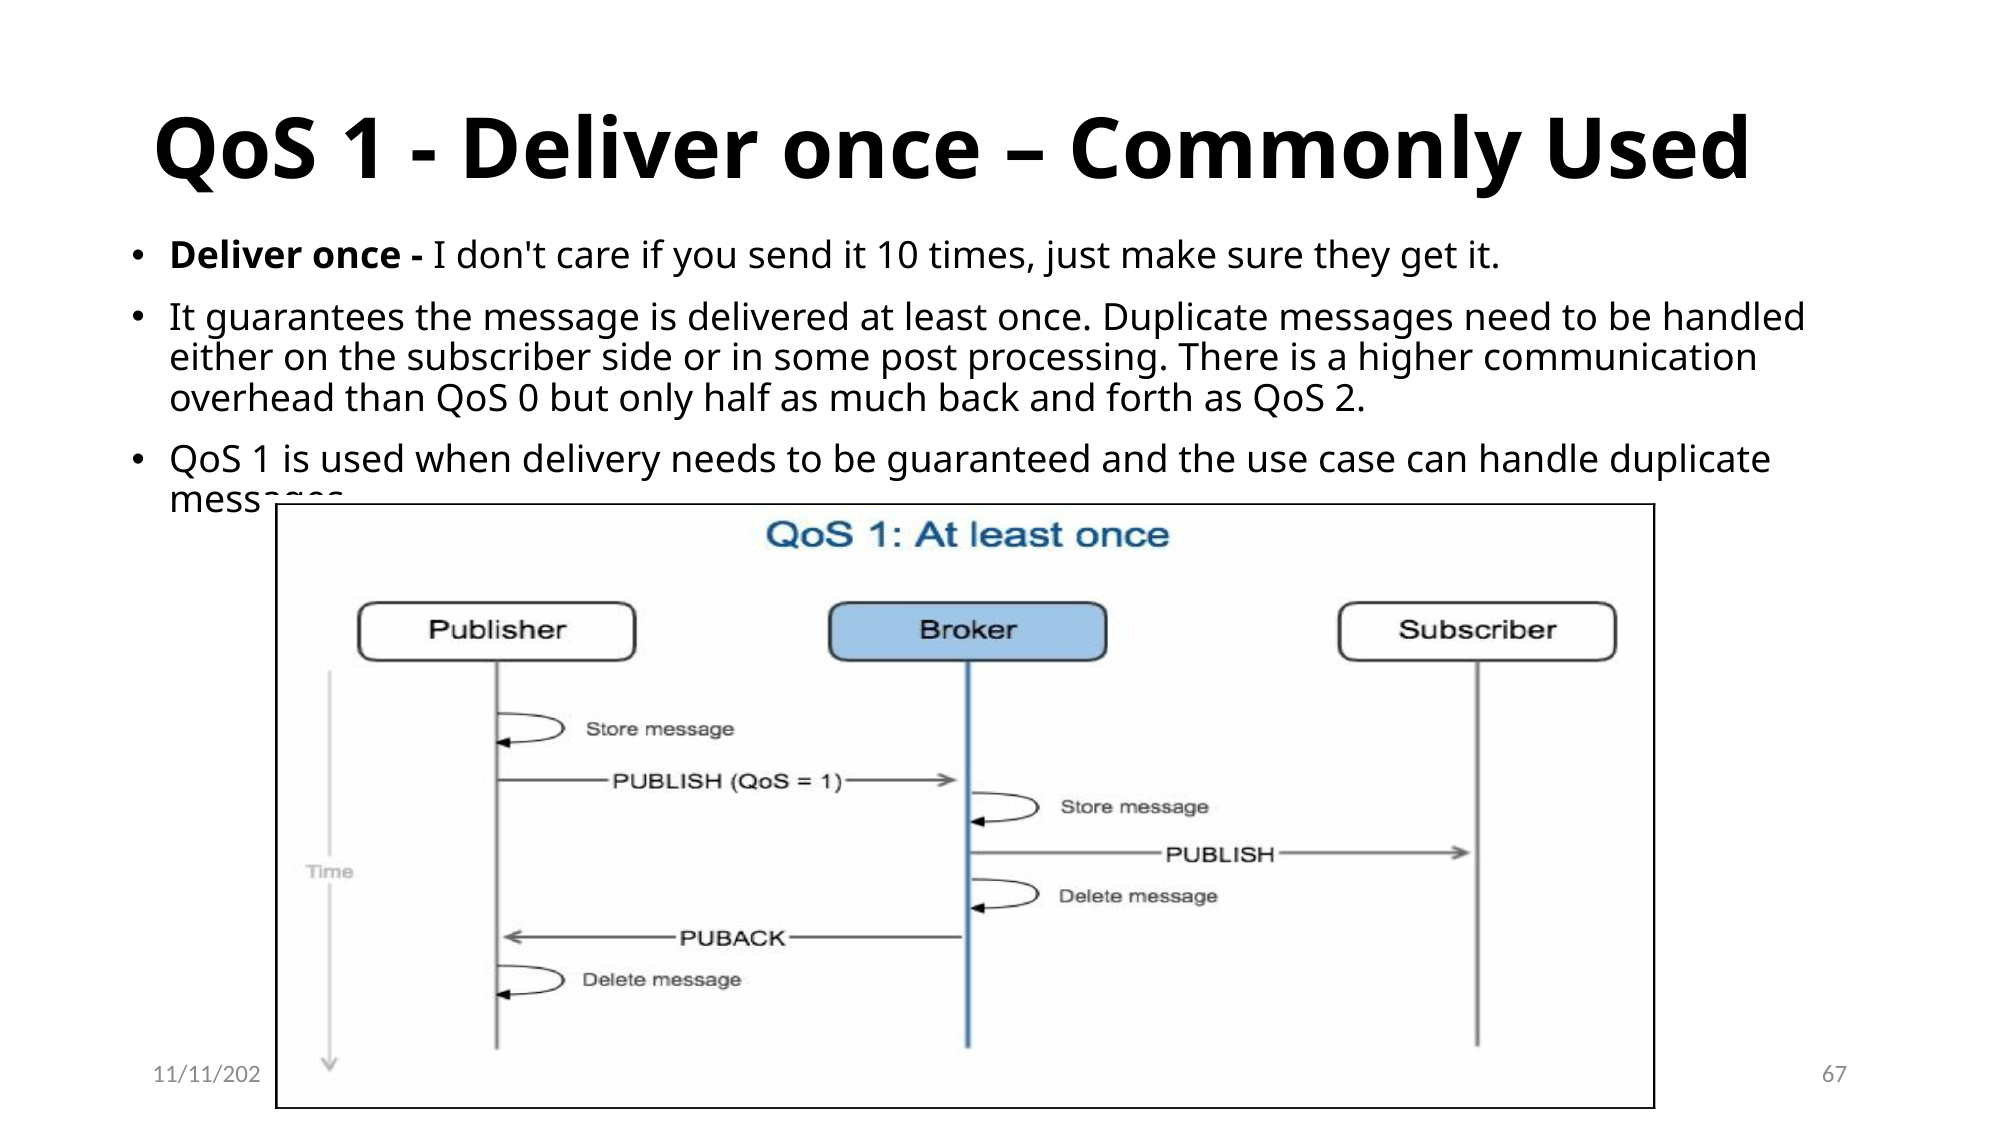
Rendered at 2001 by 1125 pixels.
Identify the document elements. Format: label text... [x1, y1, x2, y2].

title QoS 1 - Deliver once – Commonly Used [137, 59, 1863, 229]
list Deliver once - I don't care if you send it 10 times, just make sure they get it. It guarantees the message is delivered at least once. Duplicate messages need to be handled either on the subscriber side or in some post processing. There is a higher communication overhead than QoS 0 but only half as much back and forth as QoS 2. QoS 1 is used when delivery needs to be guaranteed and the use case can handle duplicate messages. [116, 229, 1884, 542]
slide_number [137, 1042, 260, 1103]
picture [260, 495, 1673, 1116]
slide_number 67 [1673, 1042, 1863, 1103]
